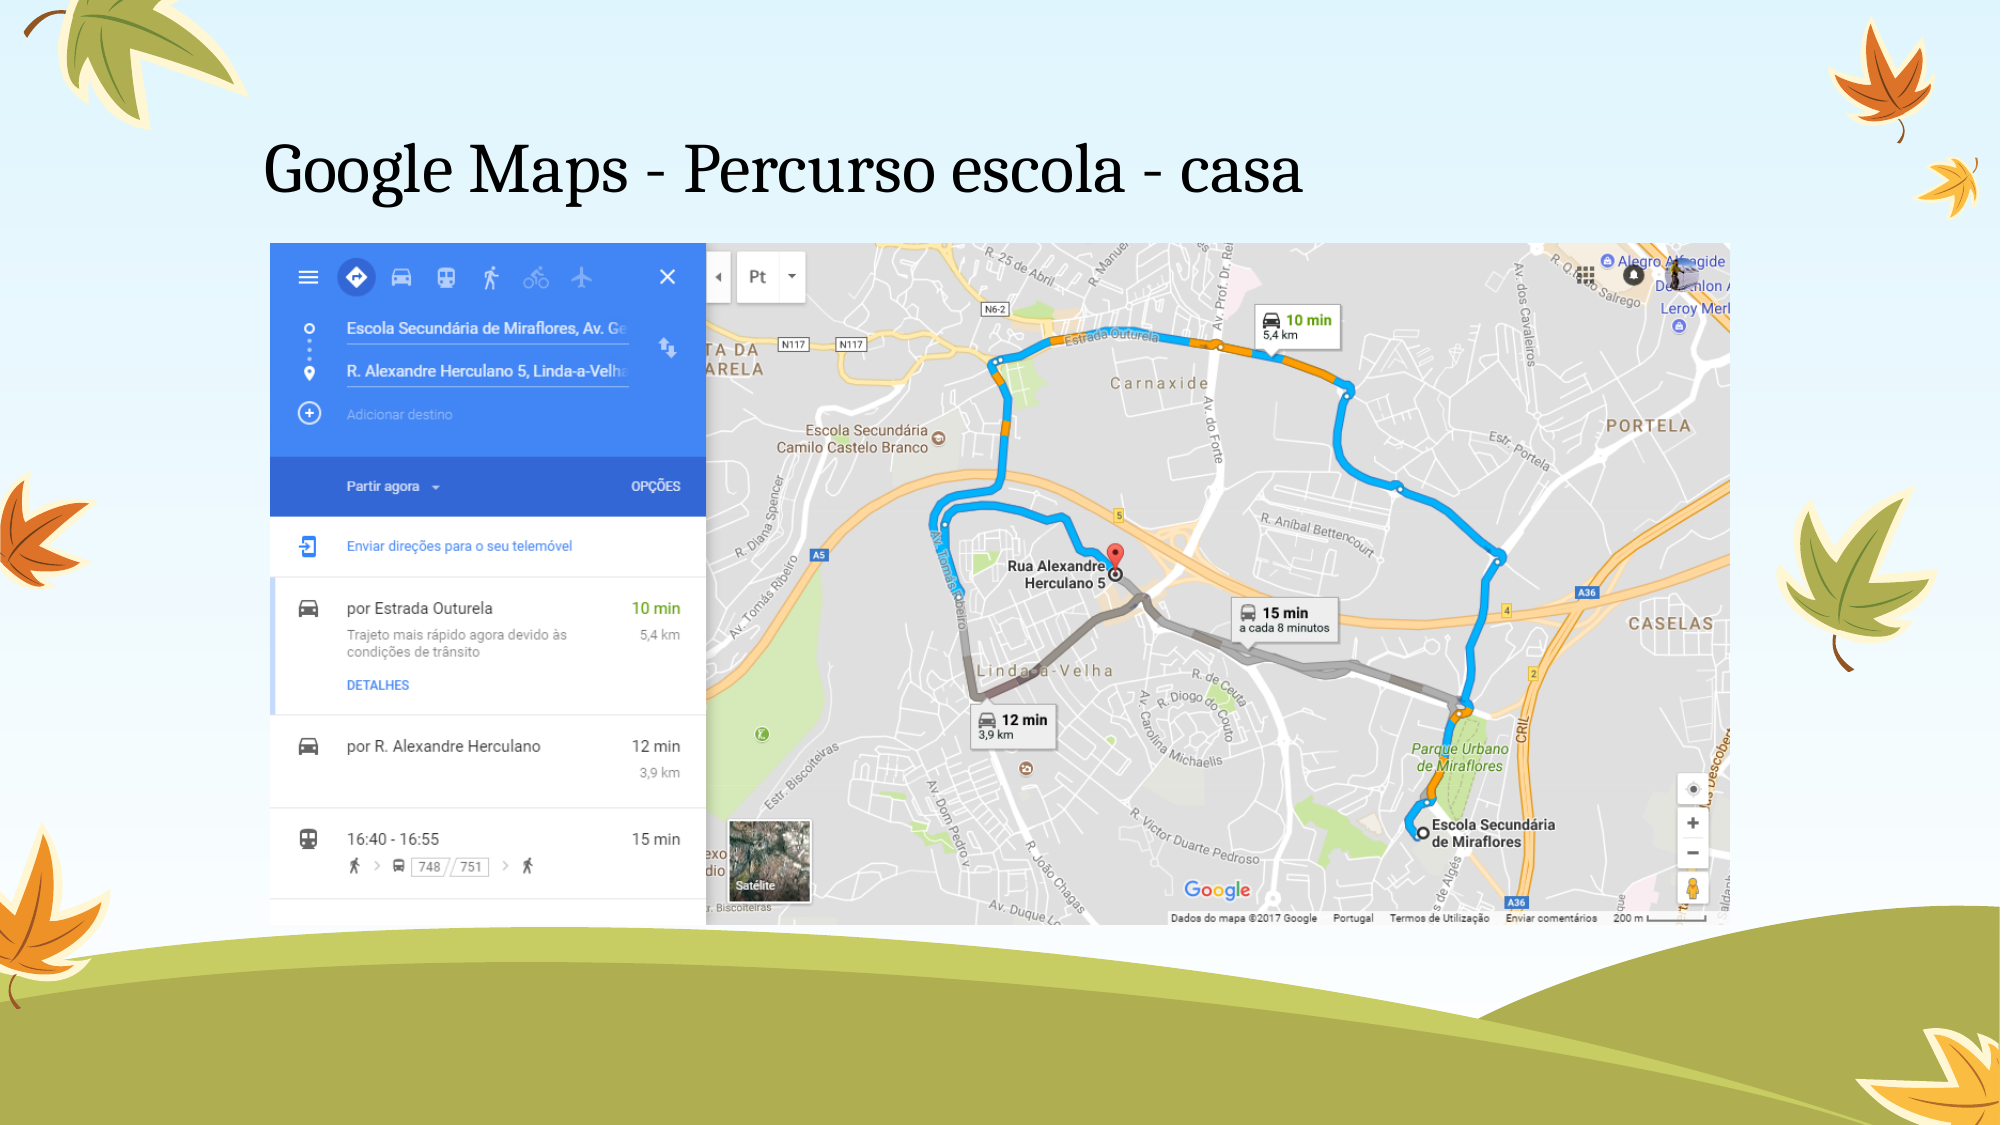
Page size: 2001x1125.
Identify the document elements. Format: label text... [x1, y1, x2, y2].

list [270, 243, 1730, 925]
title Google Maps - Percurso escola - casa [249, 12, 1749, 216]
